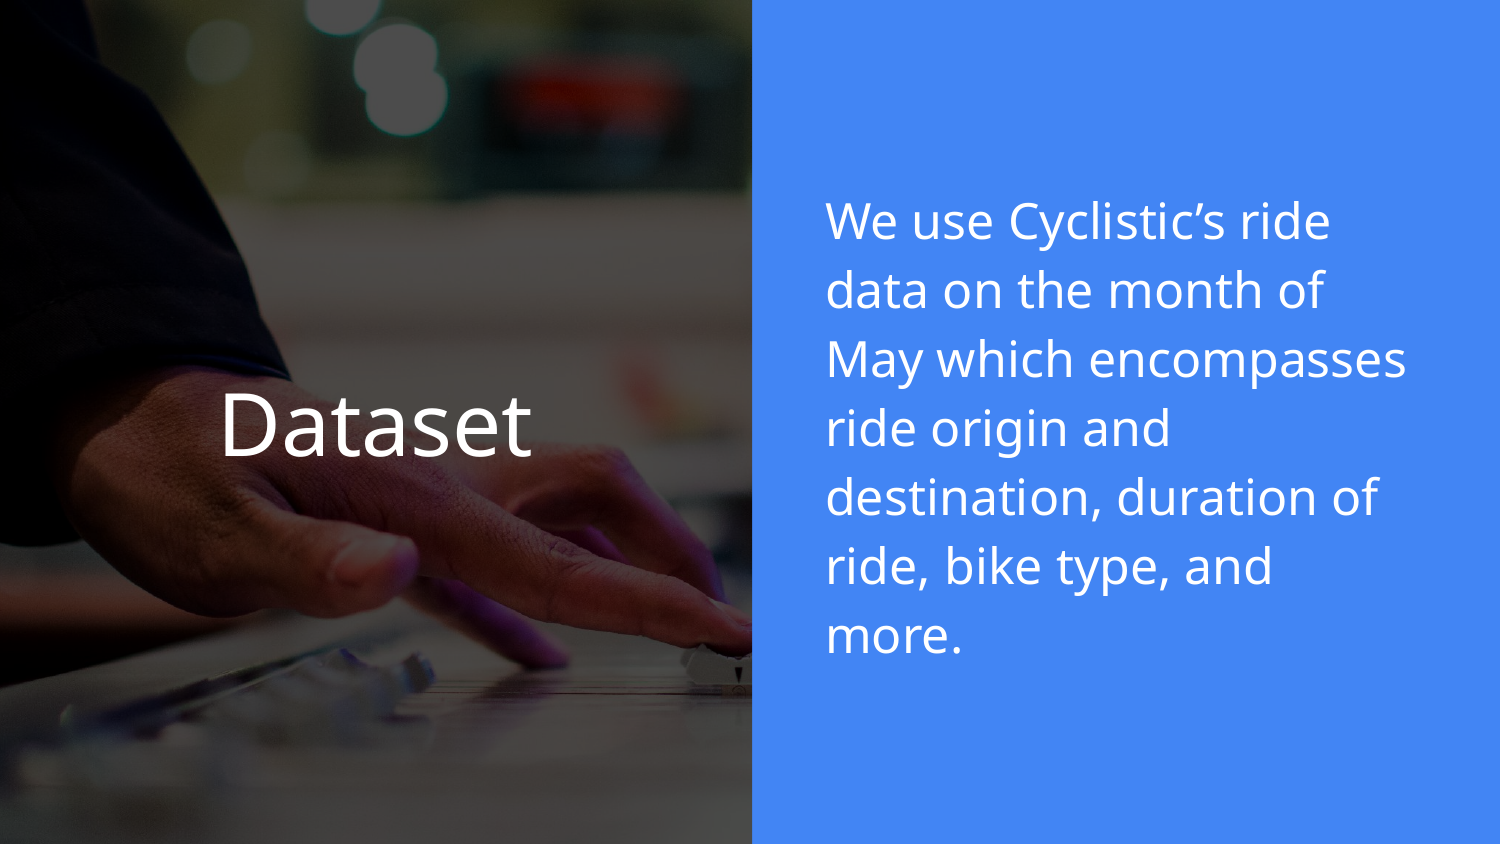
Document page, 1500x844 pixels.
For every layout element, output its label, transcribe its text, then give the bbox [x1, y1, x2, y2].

picture [0, 0, 753, 844]
list We use Cyclistic’s ride data on the month of May which encompasses ride origin and destination, duration of ride, bike type, and more. [810, 118, 1440, 725]
